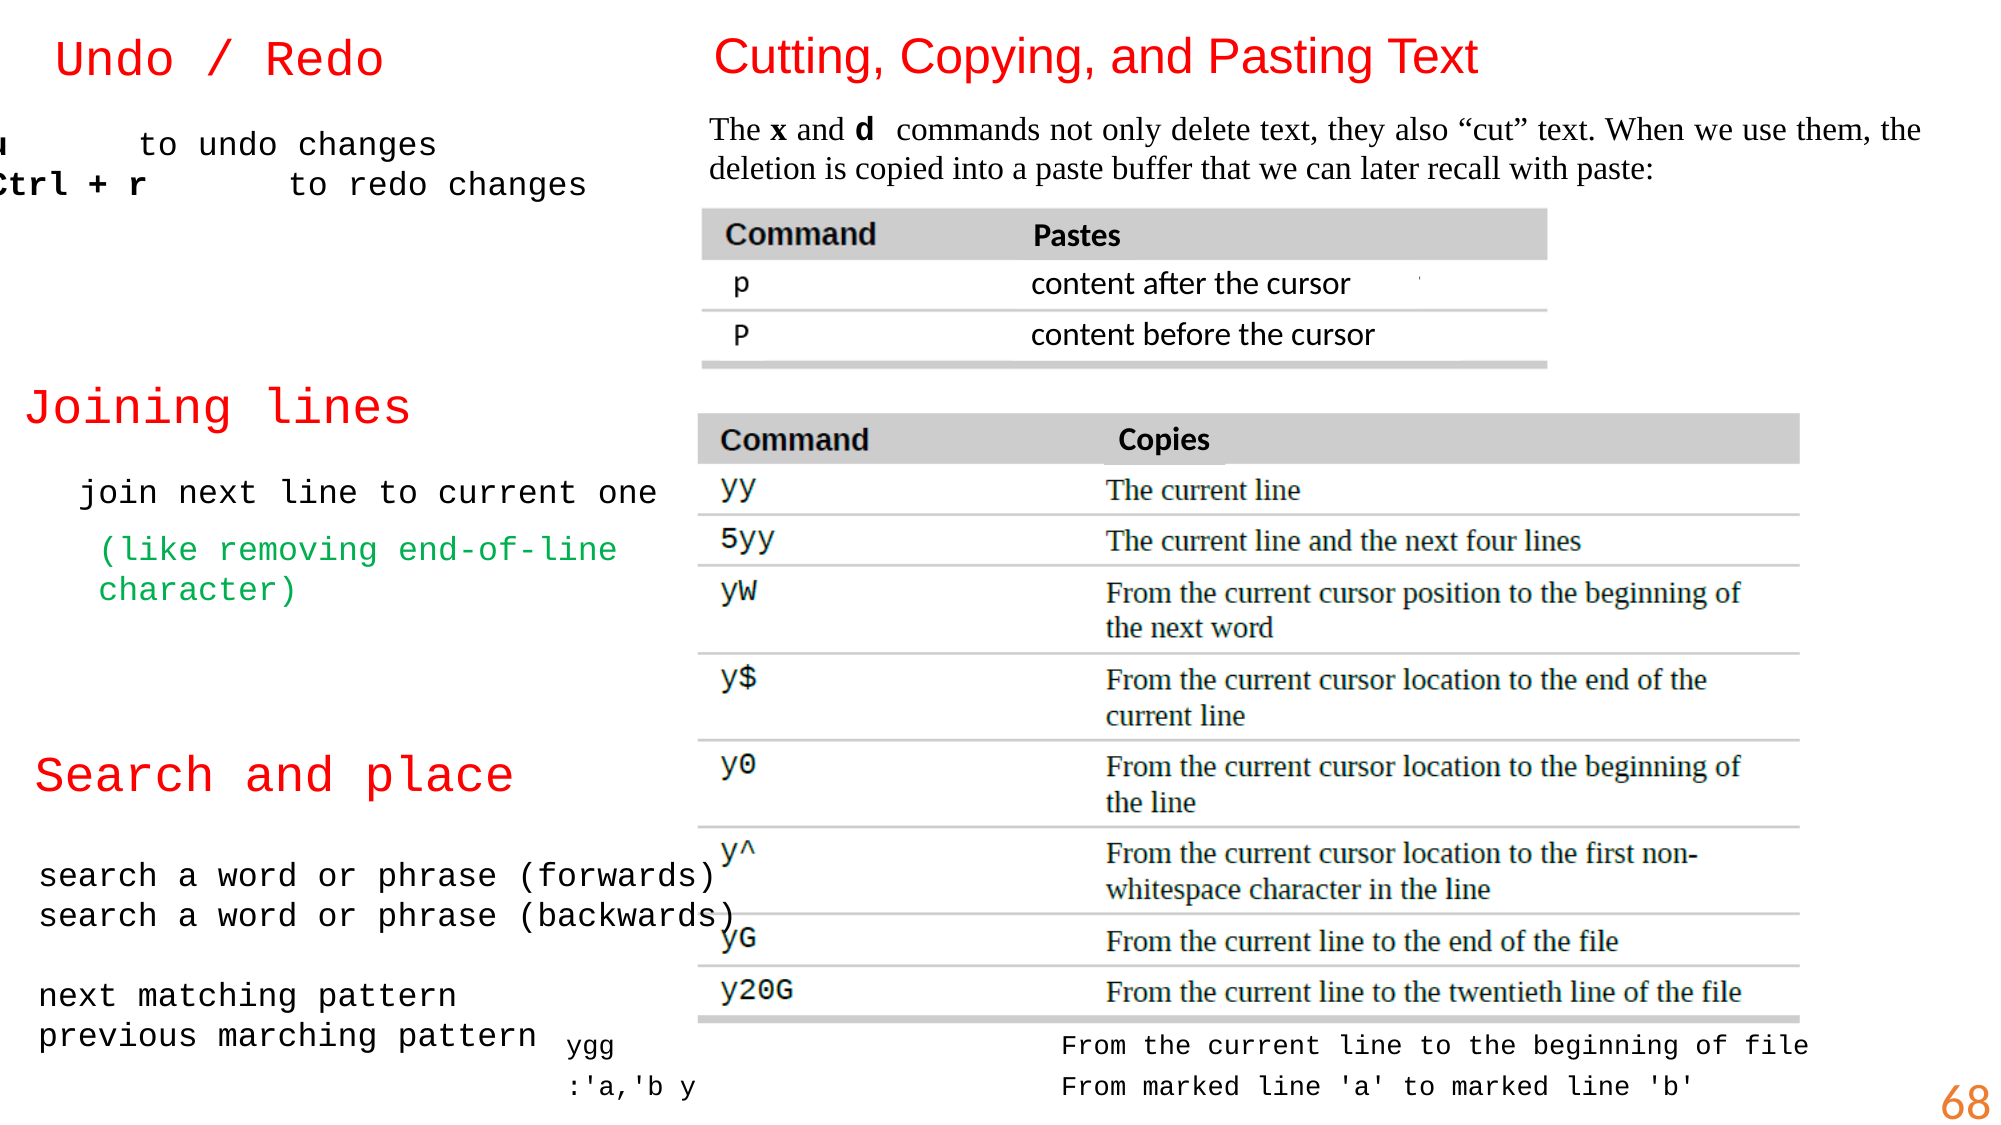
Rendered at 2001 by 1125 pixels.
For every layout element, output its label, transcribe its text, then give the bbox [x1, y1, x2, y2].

text_box Joining lines [7, 365, 427, 441]
text_box The x and d commands not only delete text, they also “cut” text. When we use them, the deletion is copied into a paste buffer that we can later recall with paste: [694, 99, 1939, 194]
text_box Undo / Redo [40, 18, 400, 93]
text_box Search and place [19, 734, 530, 809]
picture [694, 201, 1554, 374]
text_box J join next line to current one (like removing end-of-line character) [0, 462, 674, 615]
slide_number 68 [1556, 1069, 2000, 1125]
text_box Cutting, Copying, and Pasting Text [698, 15, 1495, 91]
text_box ygg From the current line to the beginning of file :'a,'b y From marked line 'a' to marked line 'b' [551, 1020, 1824, 1109]
text_box / search a word or phrase (forwards) ? search a word or phrase (backwards) n next matching pattern N previous marching pattern [0, 846, 753, 1078]
picture [694, 408, 1804, 1030]
text_box u to undo changes Ctrl + r to redo changes [0, 114, 603, 210]
